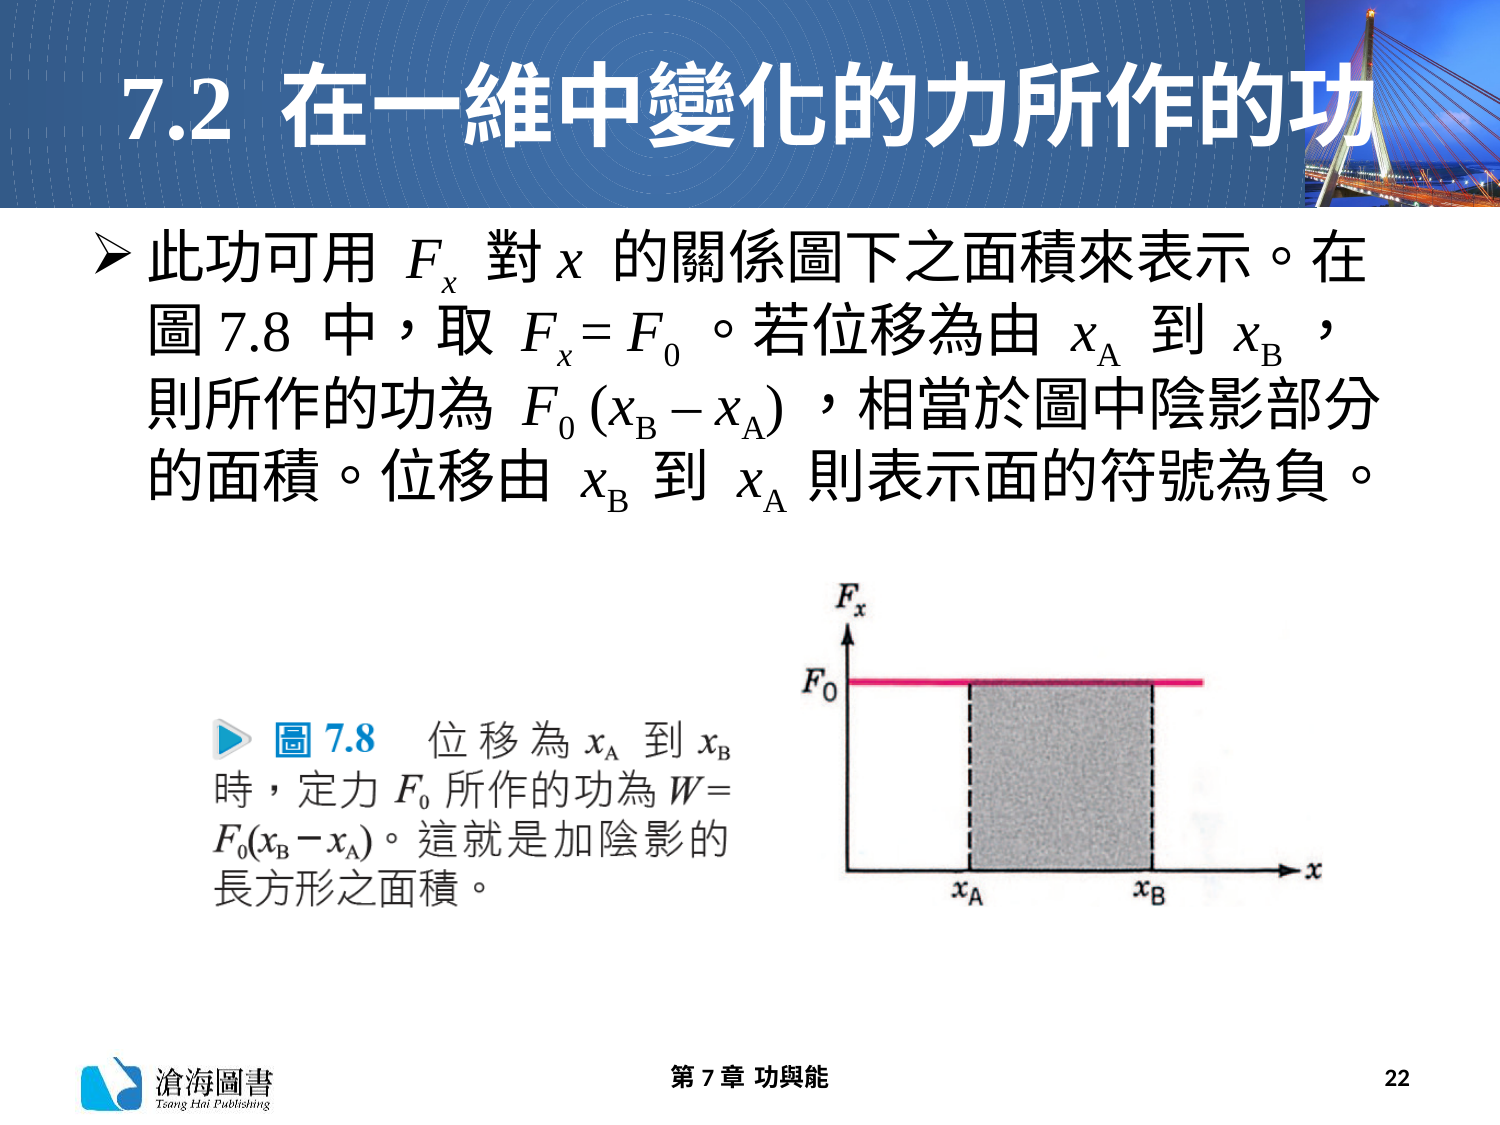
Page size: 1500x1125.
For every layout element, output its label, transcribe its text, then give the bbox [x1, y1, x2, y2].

picture [1305, 0, 1500, 207]
picture [194, 705, 752, 924]
slide_number 22 [1074, 1046, 1425, 1107]
footer 第7章 功與能 [512, 1046, 988, 1107]
list 此功可用 Fx 對x 的關係圖下之面積來表示。在圖7.8 中，取 Fx = F0。若位移為由 xA 到 xB，則所作的功為 F0 (xB – xA)，相當於圖中陰影部分的面積。位移由 xB 到 xA 則表示面的符號為負。 [75, 219, 1425, 1043]
title 7.2 在一維中變化的力所作的功 [75, 21, 1425, 185]
picture [75, 1049, 274, 1118]
picture [785, 570, 1334, 922]
